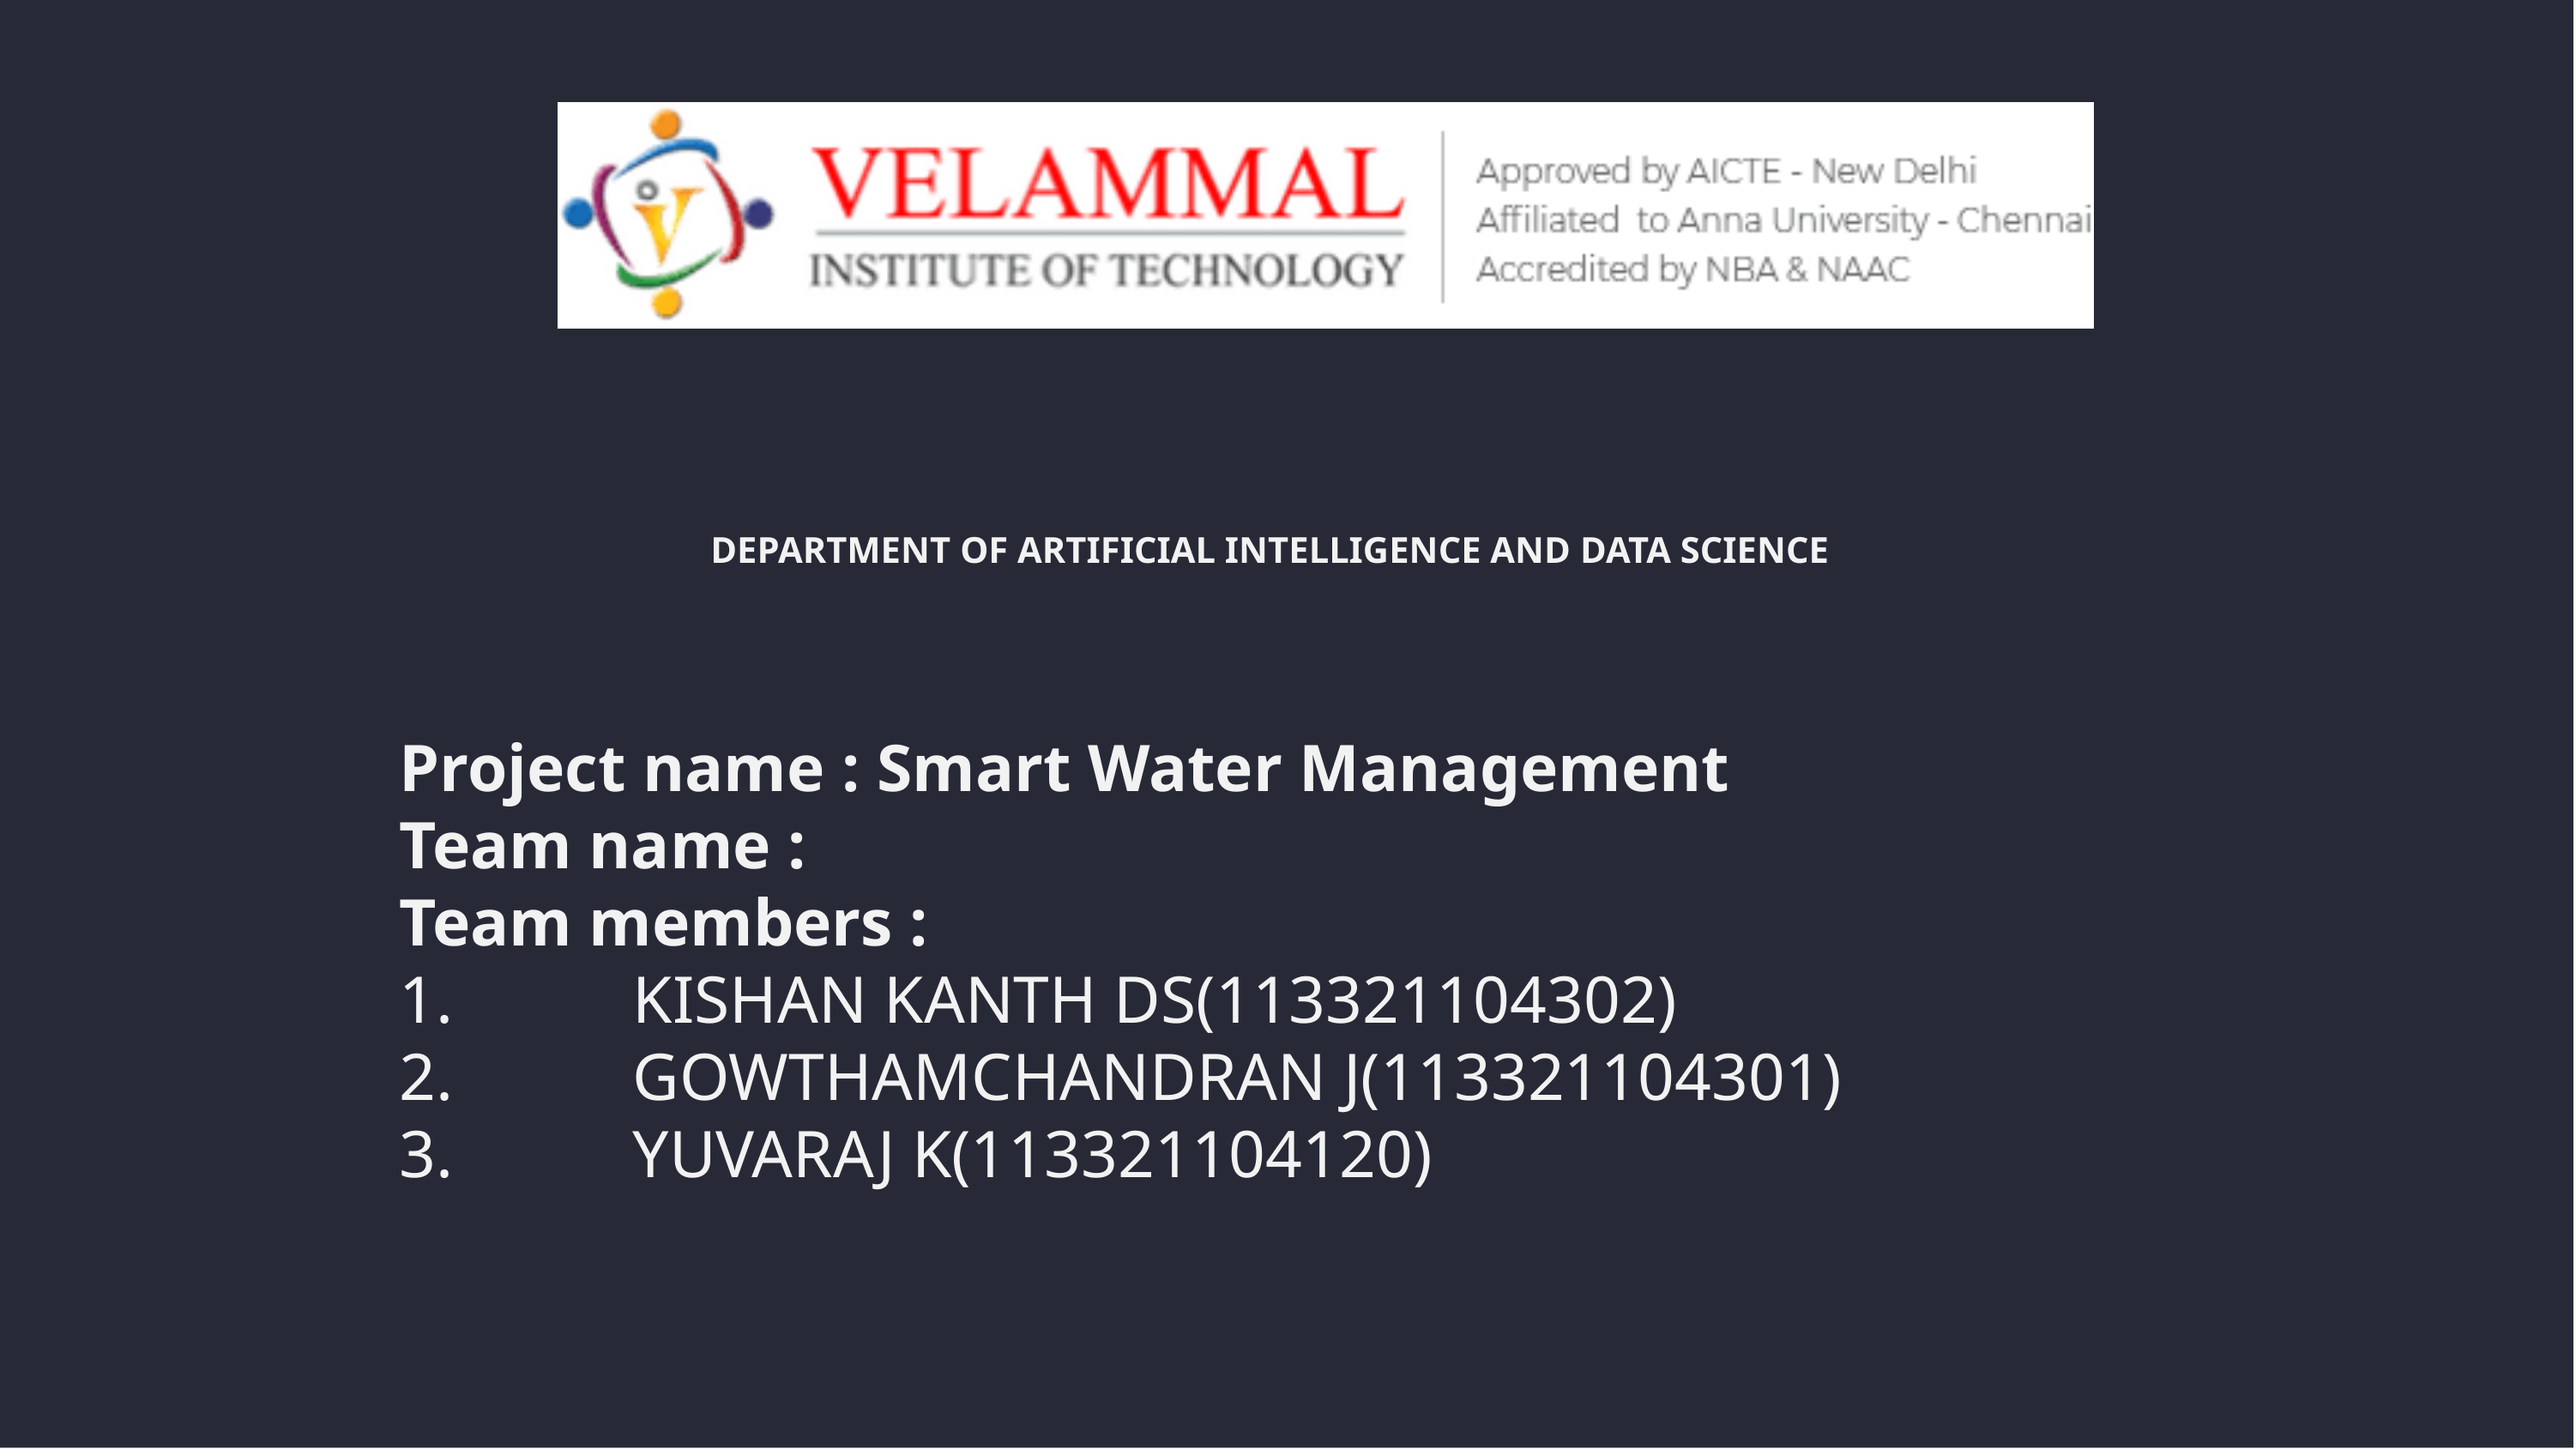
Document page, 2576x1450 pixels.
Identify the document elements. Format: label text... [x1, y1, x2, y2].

text_box DEPARTMENT OF ARTIFICIAL INTELLIGENCE AND DATA SCIENCE [569, 521, 2090, 577]
picture [557, 102, 2094, 329]
text_box Project name : Smart Water Management Team name : Team members : KISHAN KANTH DS(113321104302) GOWTHAMCHANDRAN J(113321104301) YUVARAJ K(113321104120) [387, 720, 2049, 1274]
